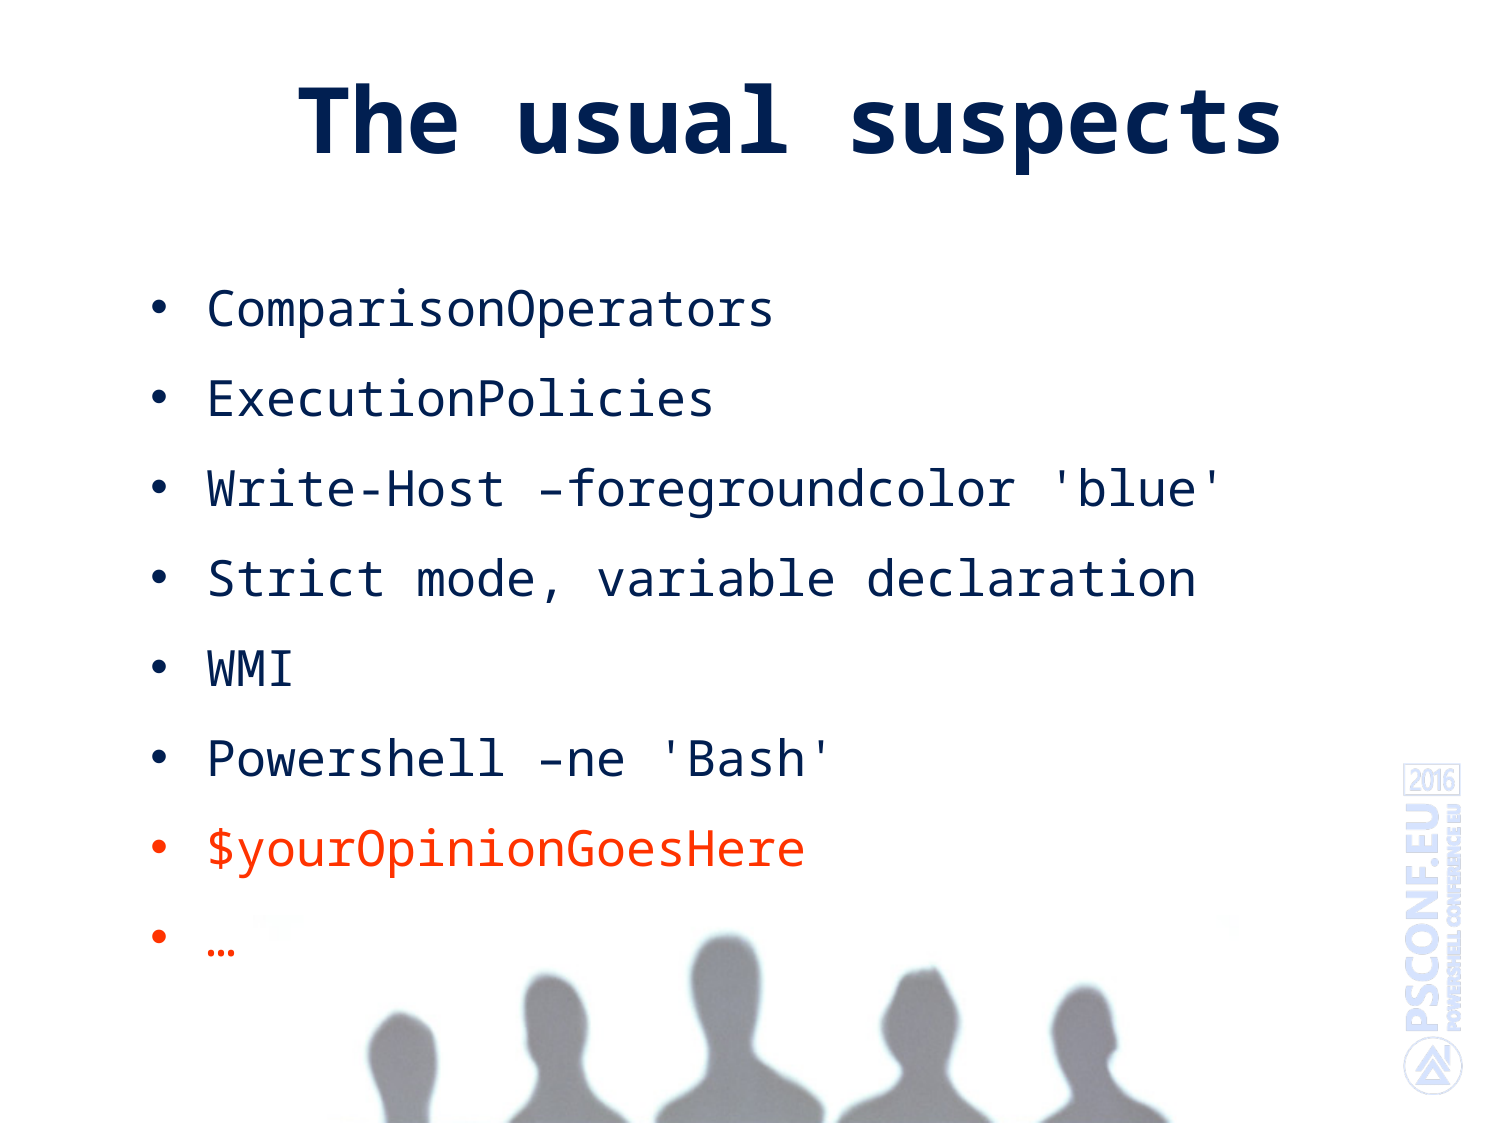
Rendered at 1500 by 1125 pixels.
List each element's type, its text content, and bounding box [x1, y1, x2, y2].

text_box ComparisonOperators ExecutionPolicies Write-Host –foregroundcolor 'blue' Strict mode, variable declaration WMI Powershell –ne 'Bash' $yourOpinionGoesHere … [135, 238, 1341, 974]
picture [253, 914, 1239, 1124]
text_box The usual suspects [282, 54, 1302, 180]
